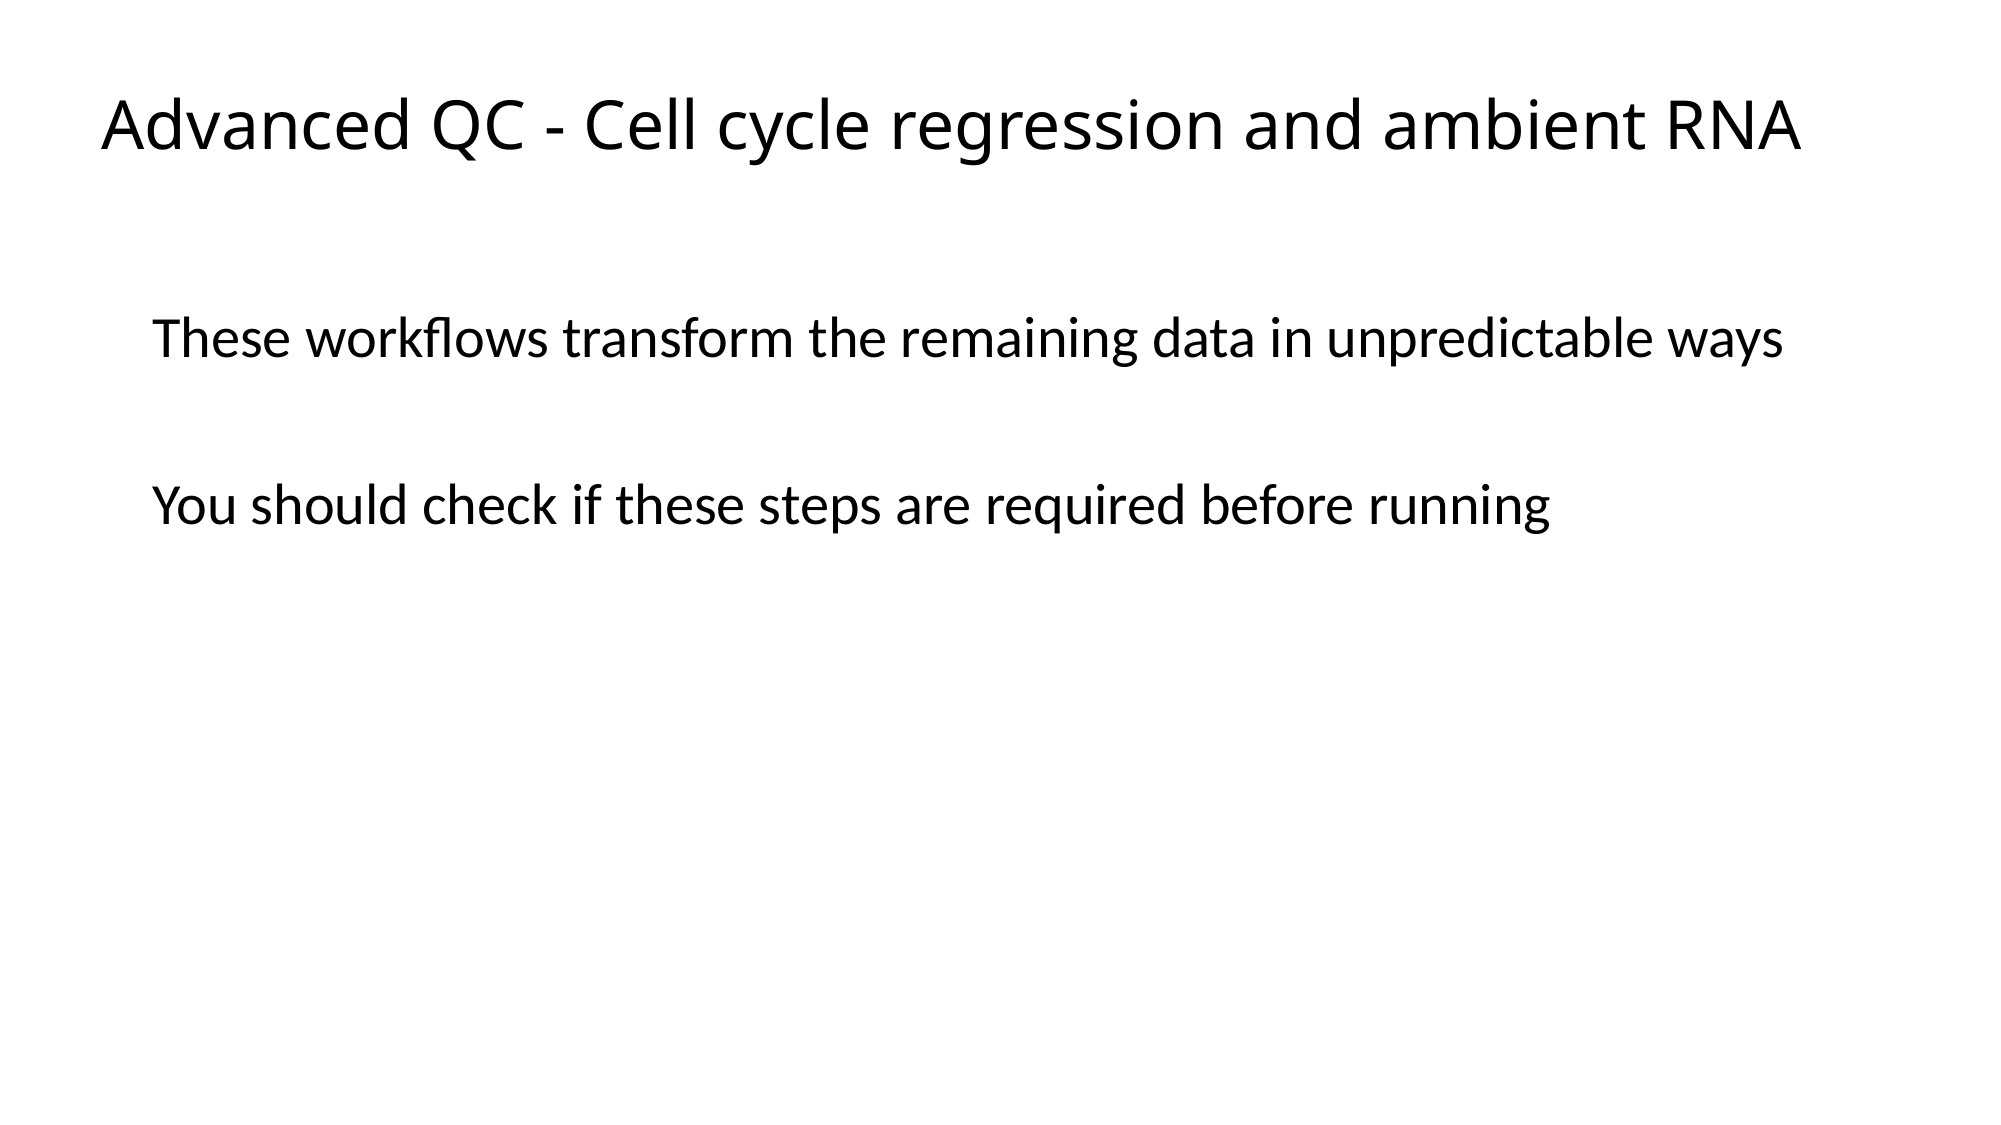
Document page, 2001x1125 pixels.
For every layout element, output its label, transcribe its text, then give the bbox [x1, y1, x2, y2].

title Advanced QC - Cell cycle regression and ambient RNA [86, 59, 1914, 278]
list These workflows transform the remaining data in unpredictable ways You should check if these steps are required before running [137, 299, 1863, 1014]
